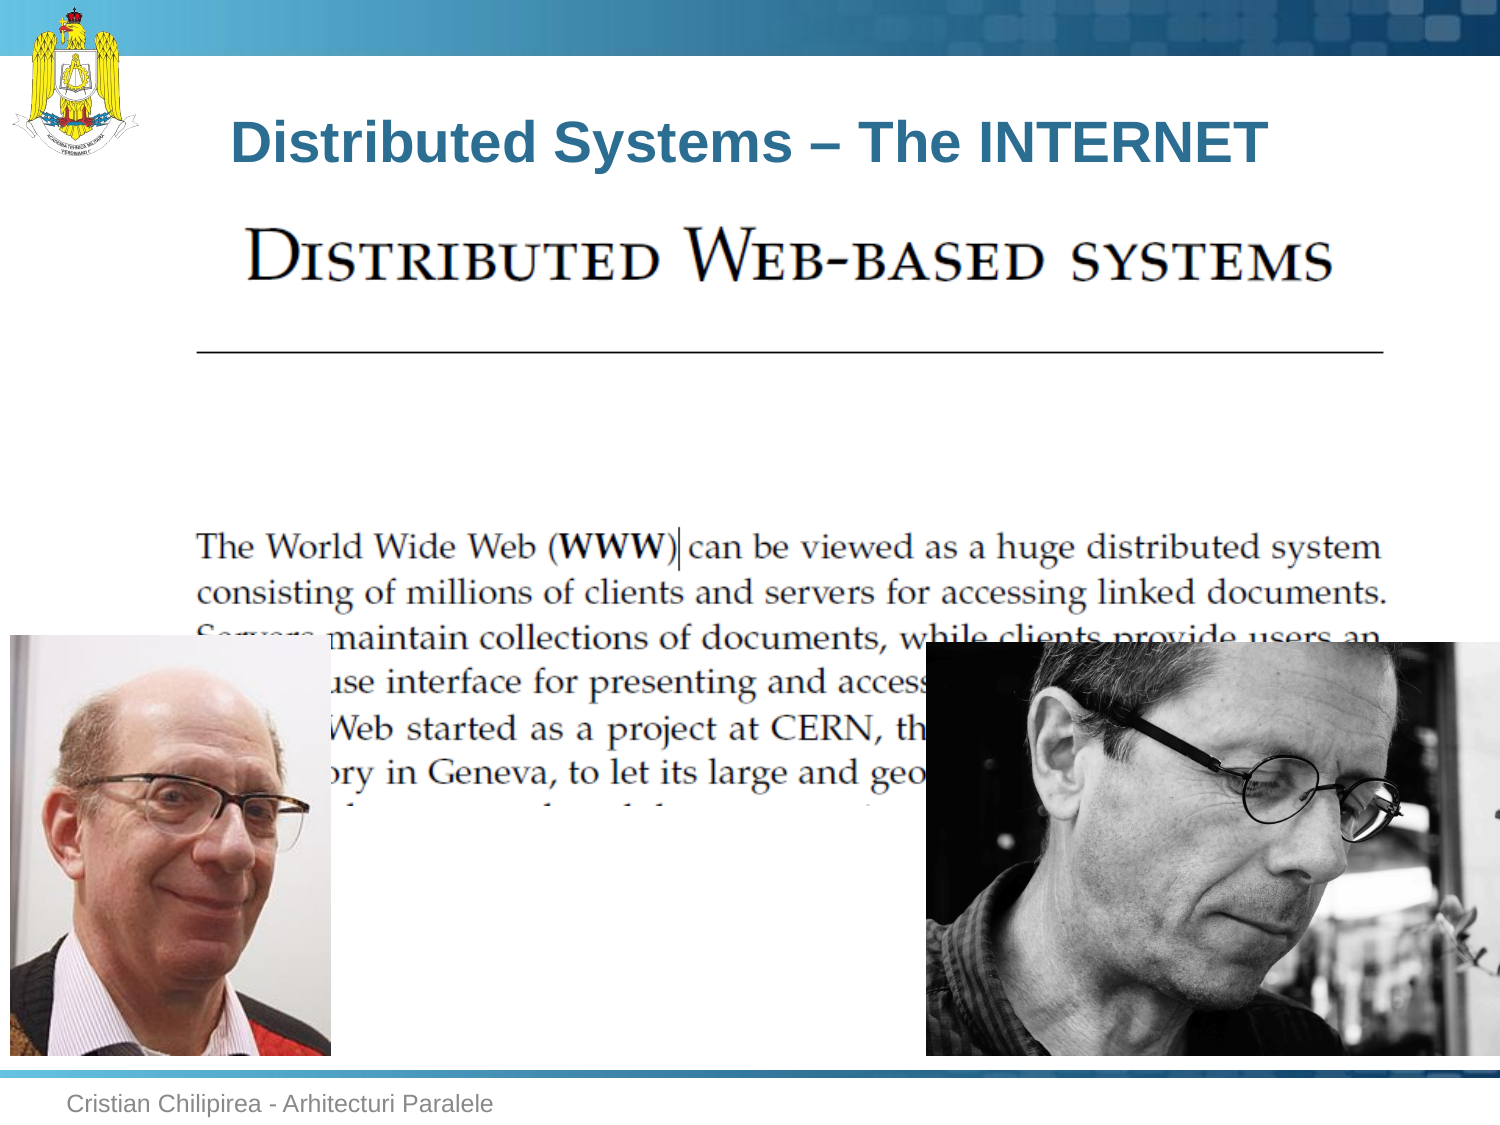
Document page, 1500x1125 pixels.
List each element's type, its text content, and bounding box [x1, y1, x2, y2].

picture [0, 0, 1500, 156]
title Distributed Systems – The INTERNET [51, 102, 1449, 171]
picture [0, 172, 1500, 1056]
picture [0, 1070, 1500, 1078]
footer Cristian Chilipirea - Arhitecturi Paralele [51, 1083, 1157, 1125]
